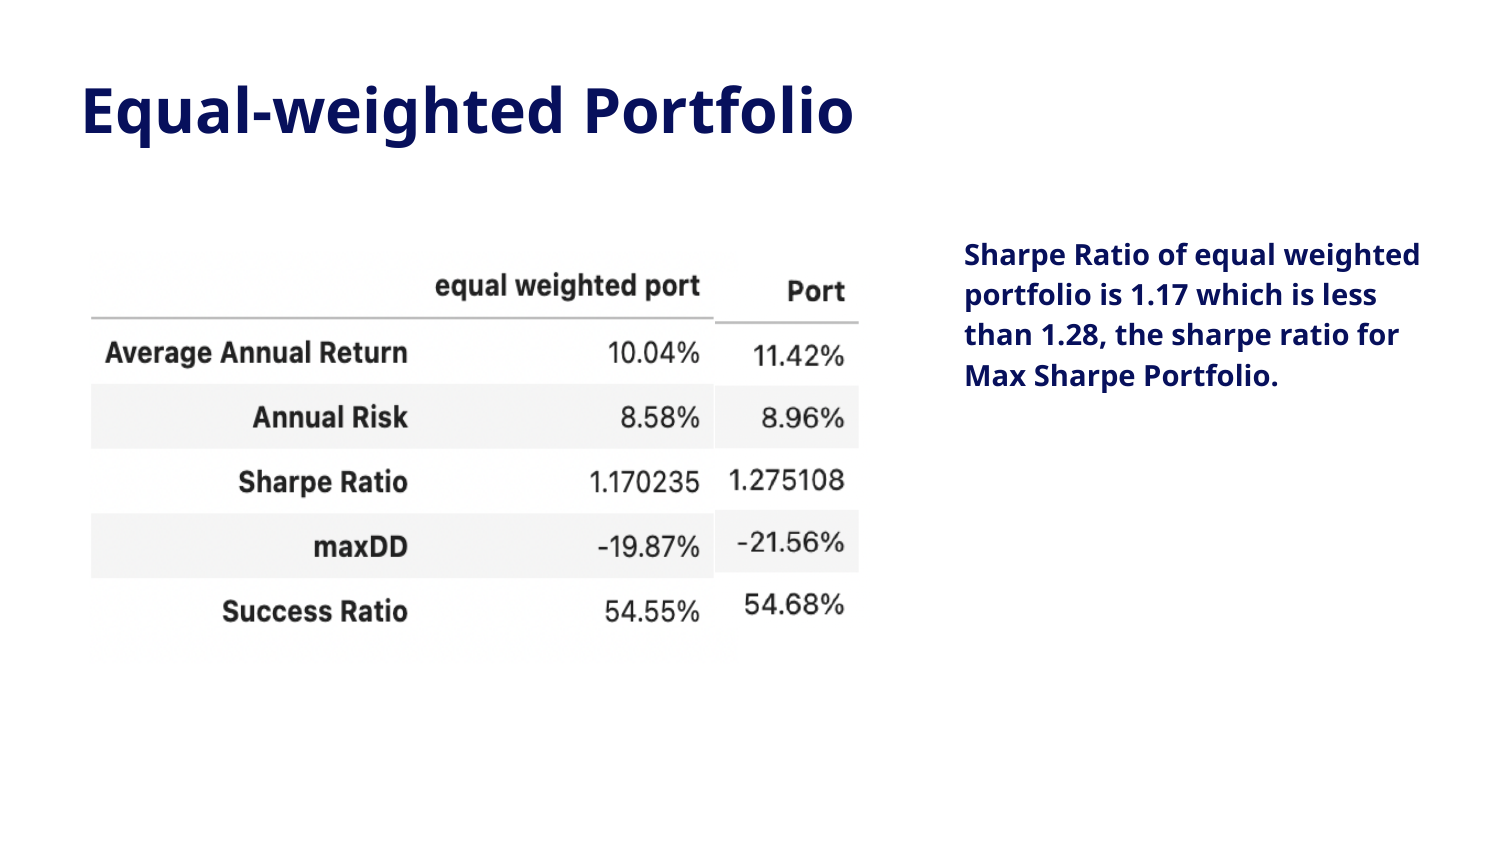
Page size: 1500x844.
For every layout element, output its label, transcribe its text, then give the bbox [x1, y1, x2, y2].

subtitle Sharpe Ratio of equal weighted portfolio is 1.17 which is less than 1.28, the sharpe ratio for Max Sharpe Portfolio. [949, 216, 1468, 559]
picture [89, 251, 870, 665]
title Equal-weighted Portfolio [65, 56, 1128, 167]
